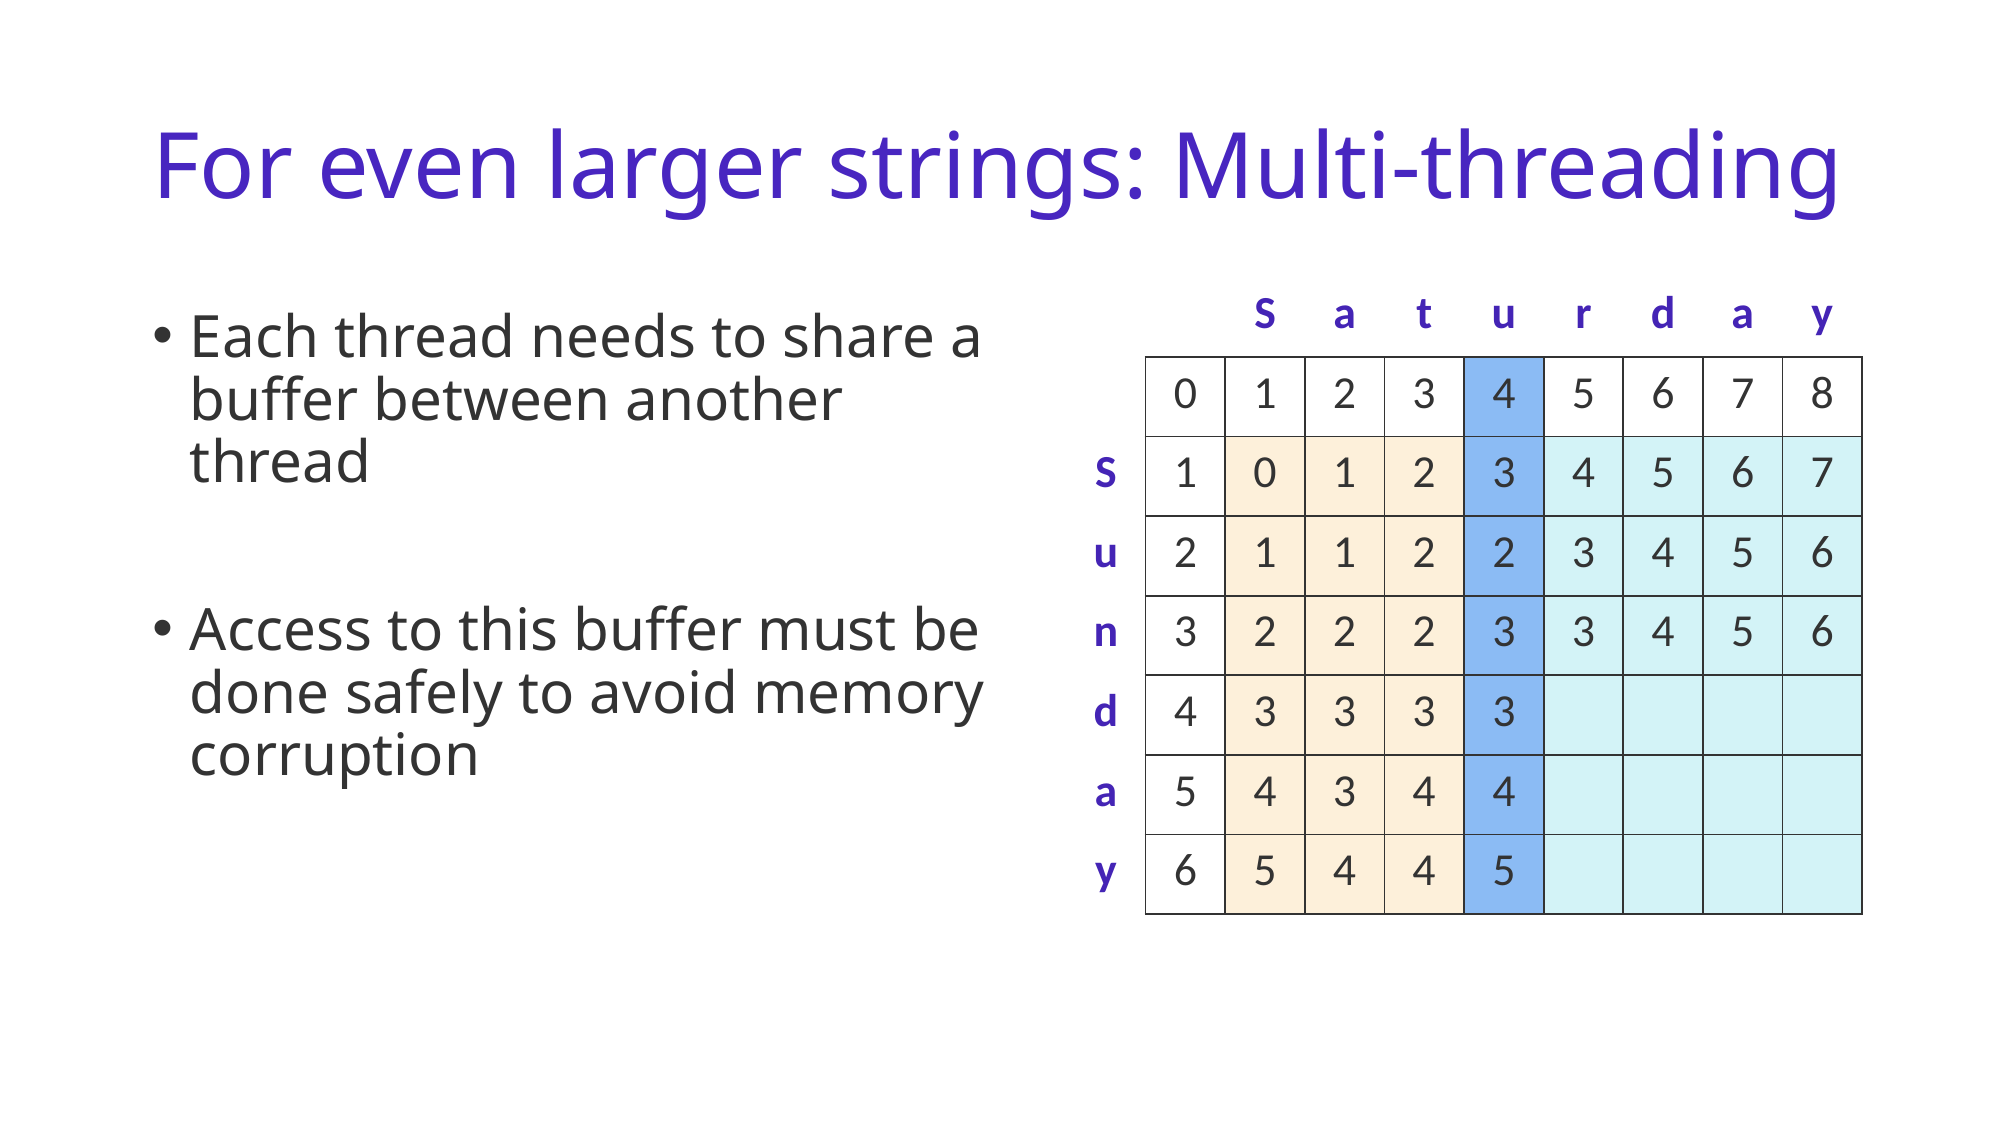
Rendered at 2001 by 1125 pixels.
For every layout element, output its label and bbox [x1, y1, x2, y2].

table_cell [1306, 597, 1384, 674]
table_cell [1704, 756, 1782, 834]
table_cell [1545, 358, 1622, 436]
table_cell [1226, 835, 1304, 913]
table_cell [1704, 358, 1782, 436]
table_cell [1385, 358, 1463, 436]
table_cell [1545, 835, 1622, 913]
table_cell [1306, 437, 1384, 515]
list [137, 299, 1000, 1014]
table_cell [1465, 517, 1543, 595]
table_cell [1624, 358, 1702, 436]
table_cell [1226, 597, 1304, 674]
table_cell [1226, 358, 1304, 436]
table_cell [1704, 676, 1782, 754]
table_cell [1545, 756, 1622, 834]
table_cell [1545, 597, 1622, 674]
table_cell [1783, 517, 1861, 595]
table_cell [1783, 676, 1861, 754]
table_cell [1624, 756, 1702, 834]
table_cell [1624, 597, 1702, 674]
table_cell [1624, 835, 1702, 913]
table_cell [1783, 358, 1861, 436]
table_cell [1306, 676, 1384, 754]
table_cell [1306, 756, 1384, 834]
table_cell [1704, 597, 1782, 674]
table_cell [1545, 517, 1622, 595]
table_cell [1704, 517, 1782, 595]
table_cell [1465, 597, 1543, 674]
table_cell [1385, 676, 1463, 754]
table_cell [1146, 358, 1224, 436]
table_cell [1226, 517, 1304, 595]
table_cell [1385, 597, 1463, 674]
table_cell [1783, 597, 1861, 674]
table_cell [1465, 676, 1543, 754]
table_cell [1306, 517, 1384, 595]
table_cell [1545, 676, 1622, 754]
table_cell [1704, 437, 1782, 515]
table_cell [1385, 835, 1463, 913]
table_cell [1066, 357, 1145, 914]
table_cell [1385, 517, 1463, 595]
table_cell [1704, 835, 1782, 913]
table_cell [1783, 756, 1861, 834]
table_cell [1146, 756, 1224, 834]
title [137, 59, 1863, 278]
table_cell [1624, 676, 1702, 754]
table_cell [1545, 437, 1622, 515]
table_cell [1226, 676, 1304, 754]
table_cell [1146, 835, 1224, 913]
table_cell [1146, 597, 1224, 674]
table_cell [1385, 437, 1463, 515]
table_header [1066, 277, 1862, 357]
table_cell [1465, 835, 1543, 913]
table_cell [1146, 517, 1224, 595]
table_cell [1465, 358, 1543, 436]
table_cell [1226, 756, 1304, 834]
table_cell [1624, 437, 1702, 515]
table_cell [1783, 835, 1861, 913]
table_cell [1624, 517, 1702, 595]
table_cell [1306, 835, 1384, 913]
table_cell [1783, 437, 1861, 515]
table_cell [1465, 437, 1543, 515]
table_cell [1465, 756, 1543, 834]
table_cell [1306, 358, 1384, 436]
table_cell [1146, 676, 1224, 754]
table_cell [1146, 437, 1224, 515]
table_cell [1385, 756, 1463, 834]
table_cell [1226, 437, 1304, 515]
